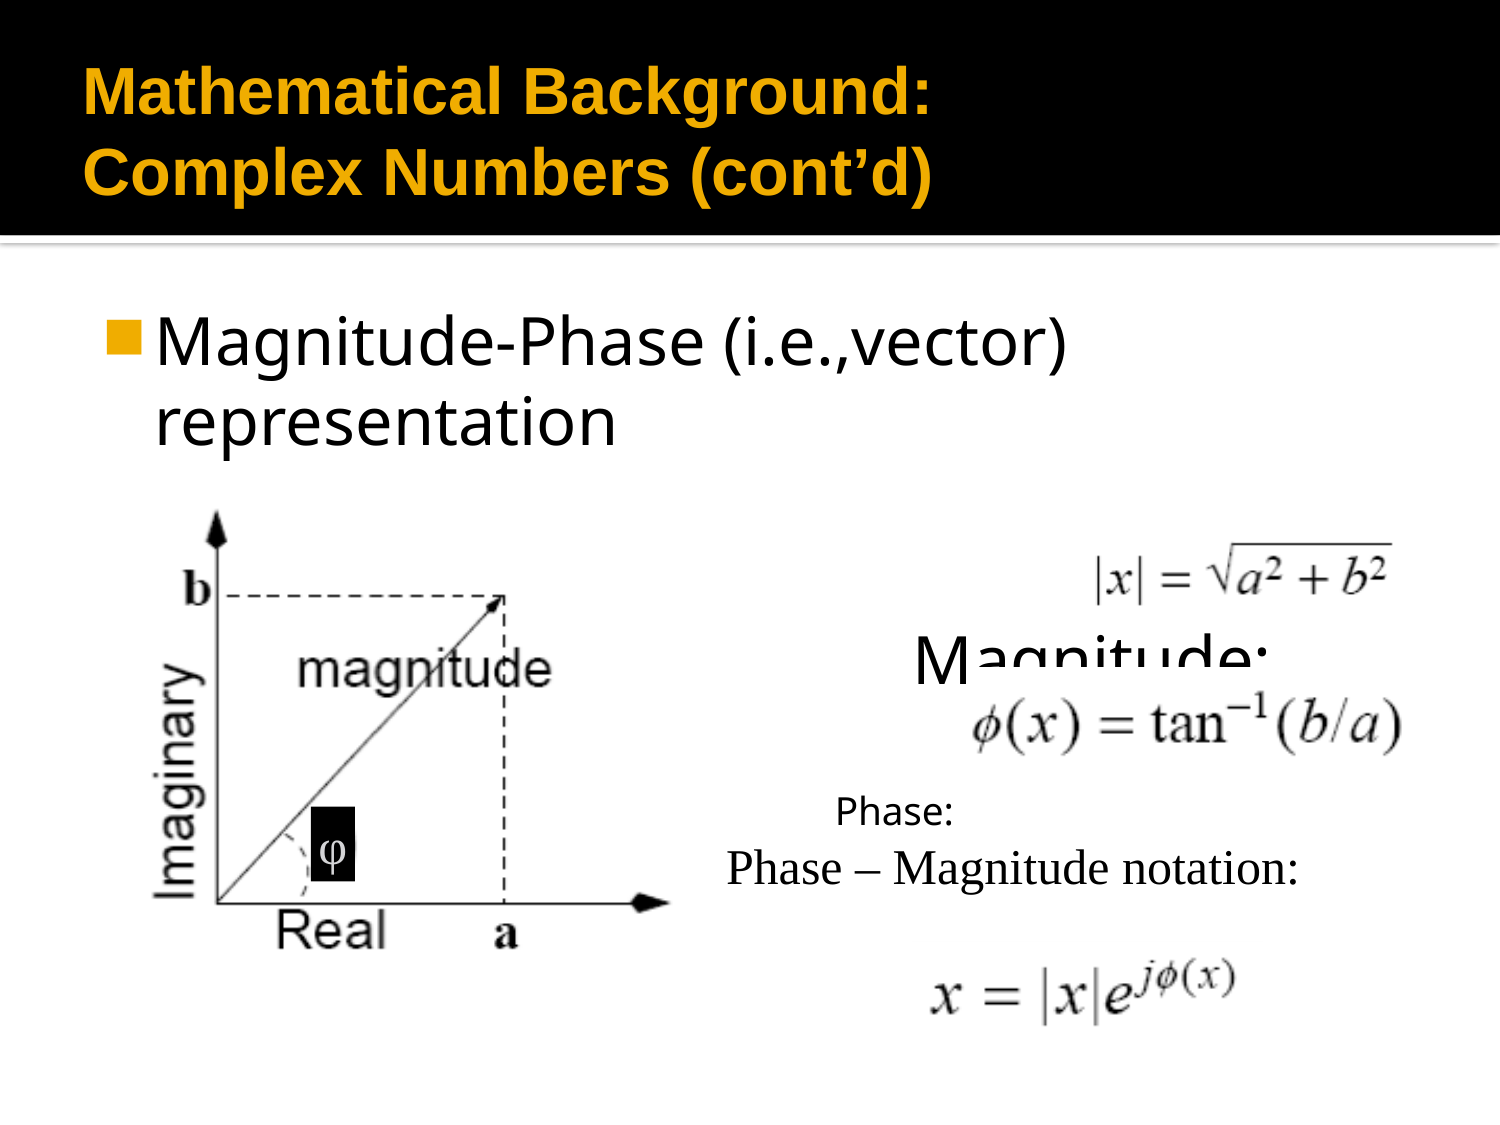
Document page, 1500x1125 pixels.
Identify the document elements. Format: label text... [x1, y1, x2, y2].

picture [969, 666, 1421, 783]
picture [74, 474, 701, 1032]
list Magnitude-Phase (i.e.,vector) representation Magnitude: Phase: [74, 290, 1426, 1051]
text_box Phase – Magnitude notation: [718, 827, 1309, 902]
picture [912, 940, 1263, 1032]
picture [1087, 529, 1426, 622]
title Mathematical Background: Complex Numbers (cont’d) [74, 24, 1426, 232]
